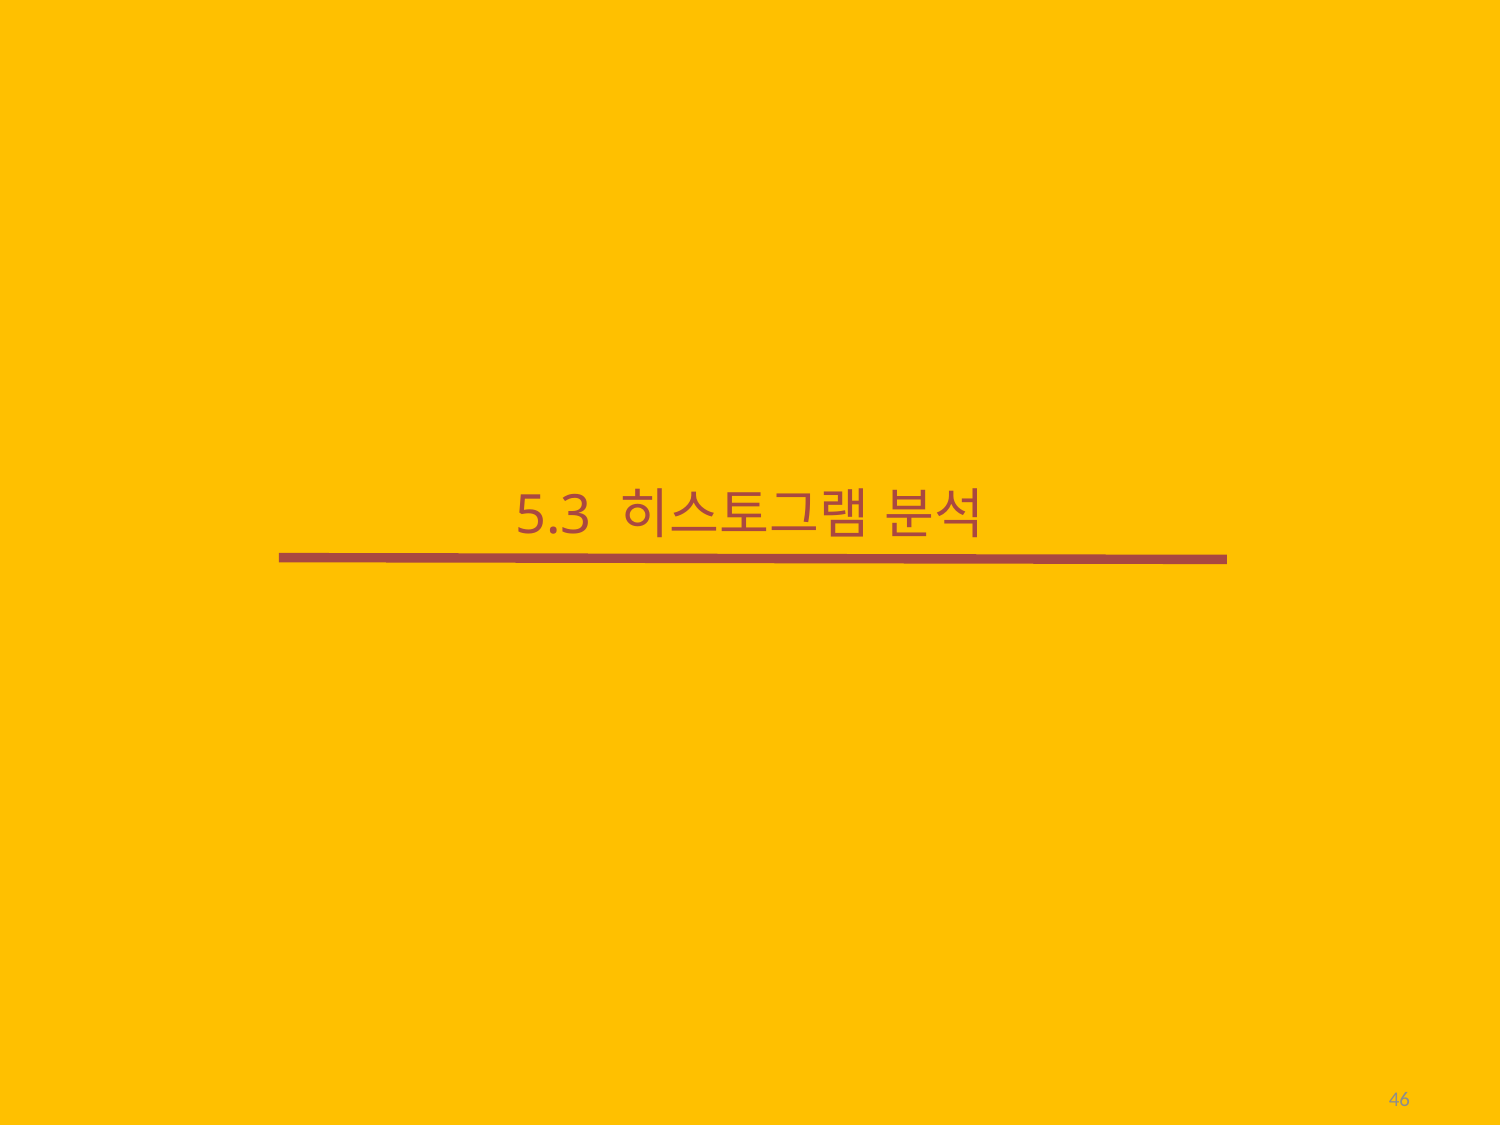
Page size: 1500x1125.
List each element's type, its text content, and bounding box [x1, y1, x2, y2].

title 5.3 히스토그램 분석 [87, 420, 1413, 553]
slide_number 46 [1074, 1074, 1425, 1123]
